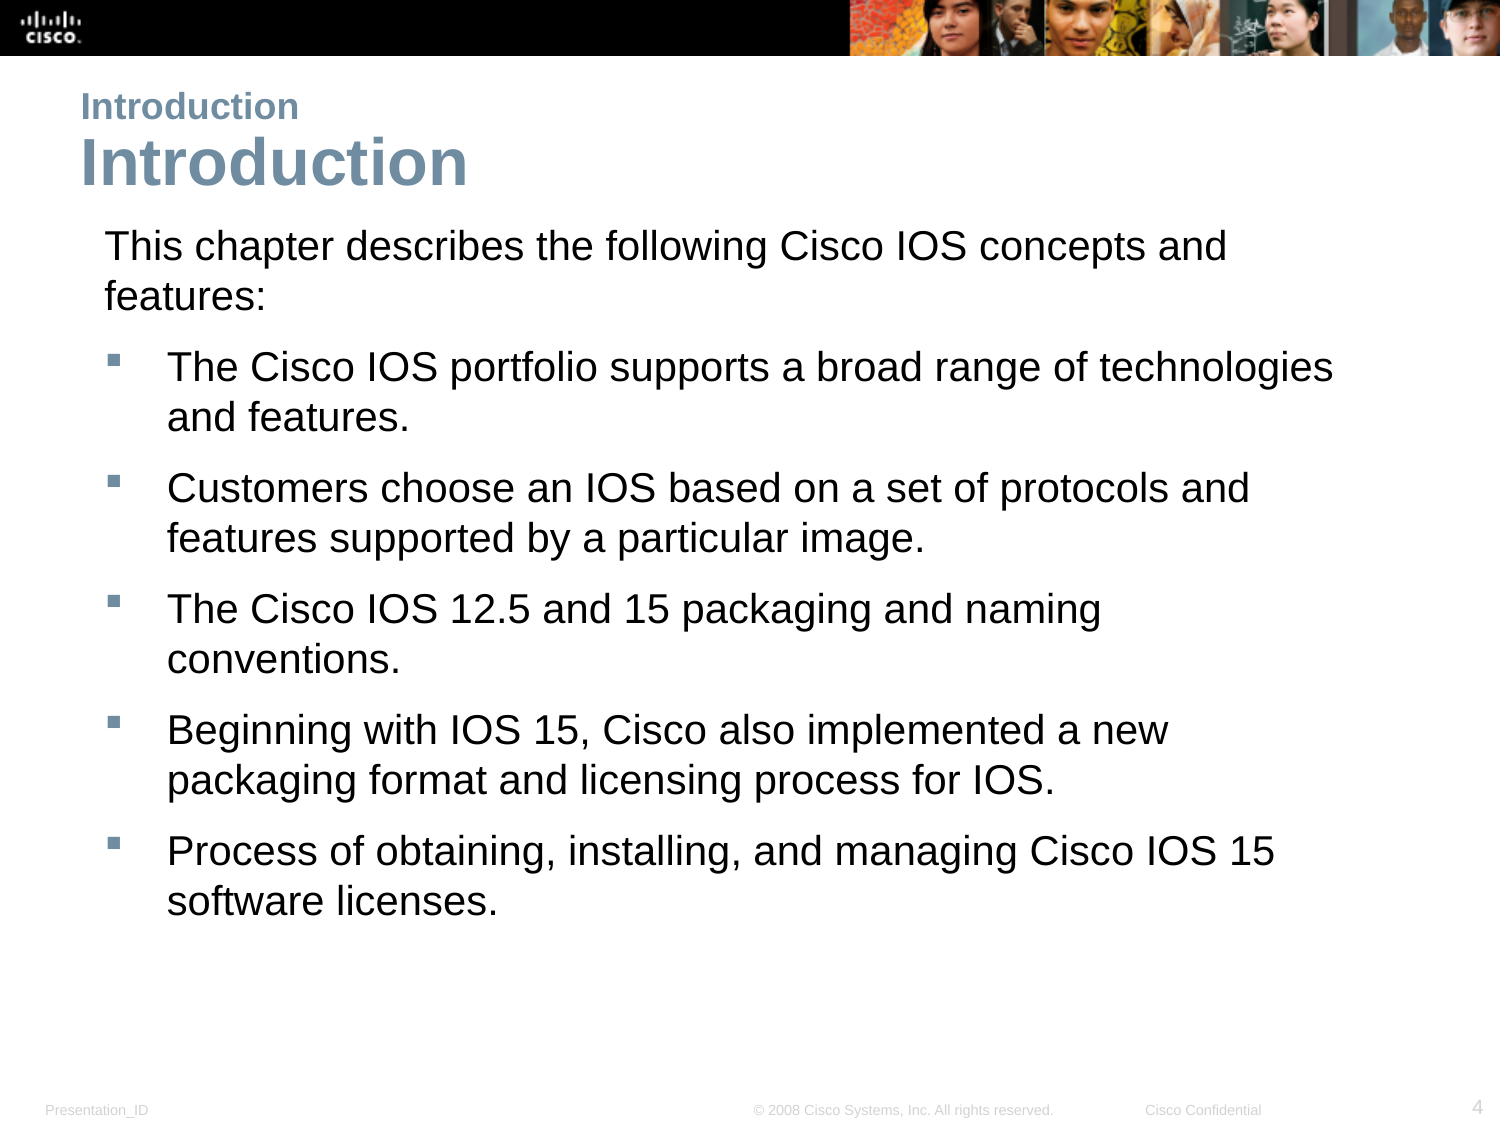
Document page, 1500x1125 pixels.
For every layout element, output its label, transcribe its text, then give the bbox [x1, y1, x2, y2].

title Introduction Introduction [66, 68, 1404, 207]
list This chapter describes the following Cisco IOS concepts and features: The Cisco IOS portfolio supports a broad range of technologies and features. Customers choose an IOS based on a set of protocols and features supported by a particular image. The Cisco IOS 12.5 and 15 packaging and naming conventions. Beginning with IOS 15, Cisco also implemented a new packaging format and licensing process for IOS. Process of obtaining, installing, and managing Cisco IOS 15 software licenses. [90, 212, 1360, 1059]
picture [0, 0, 1500, 56]
